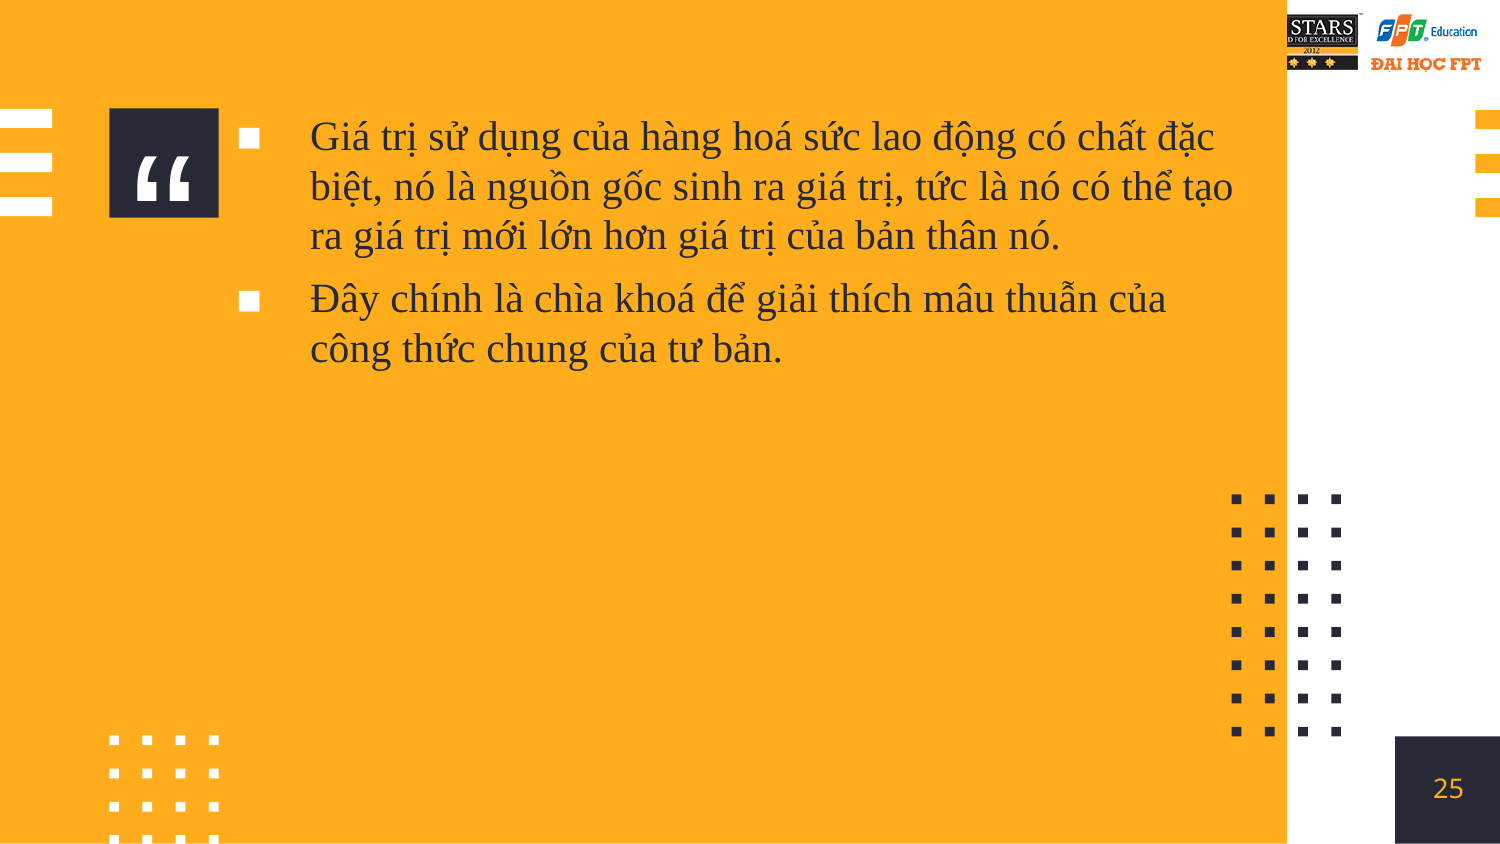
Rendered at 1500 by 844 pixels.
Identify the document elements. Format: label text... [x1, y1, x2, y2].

slide_number 25 [1395, 736, 1500, 844]
list Giá trị sử dụng của hàng hoá sức lao động có chất đặc biệt, nó là nguồn gốc sinh ra giá trị, tức là nó có thể tạo ra giá trị mới lớn hơn giá trị của bản thân nó. Đây chính là chìa khoá để giải thích mâu thuẫn của công thức chung của tư bản. [235, 108, 1259, 513]
picture [1287, 13, 1481, 72]
